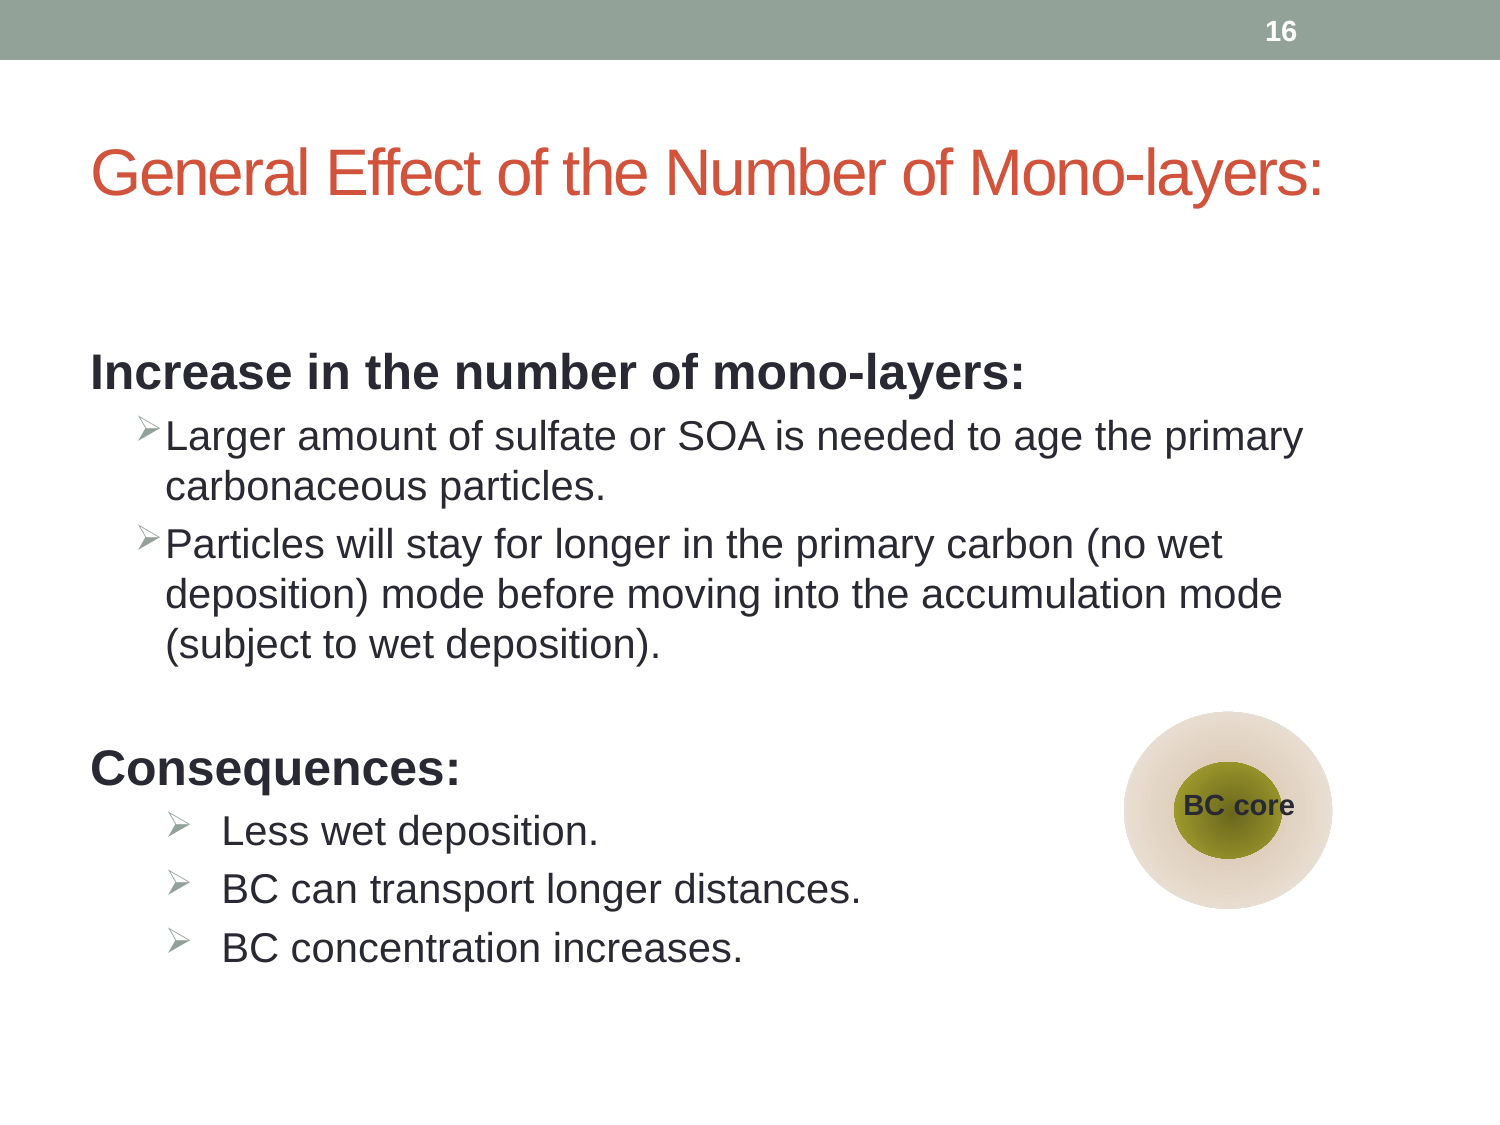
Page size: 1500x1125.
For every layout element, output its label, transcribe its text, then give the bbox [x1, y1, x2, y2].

list Increase in the number of mono-layers: Larger amount of sulfate or SOA is needed to age the primary carbonaceous particles. Particles will stay for longer in the primary carbon (no wet deposition) mode before moving into the accumulation mode (subject to wet deposition). Consequences: Less wet deposition. BC can transport longer distances. BC concentration increases. [75, 262, 1425, 1063]
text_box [1123, 711, 1333, 909]
title General Effect of the Number of Mono-layers: [75, 87, 1425, 250]
slide_number 16 [1250, 3, 1425, 57]
